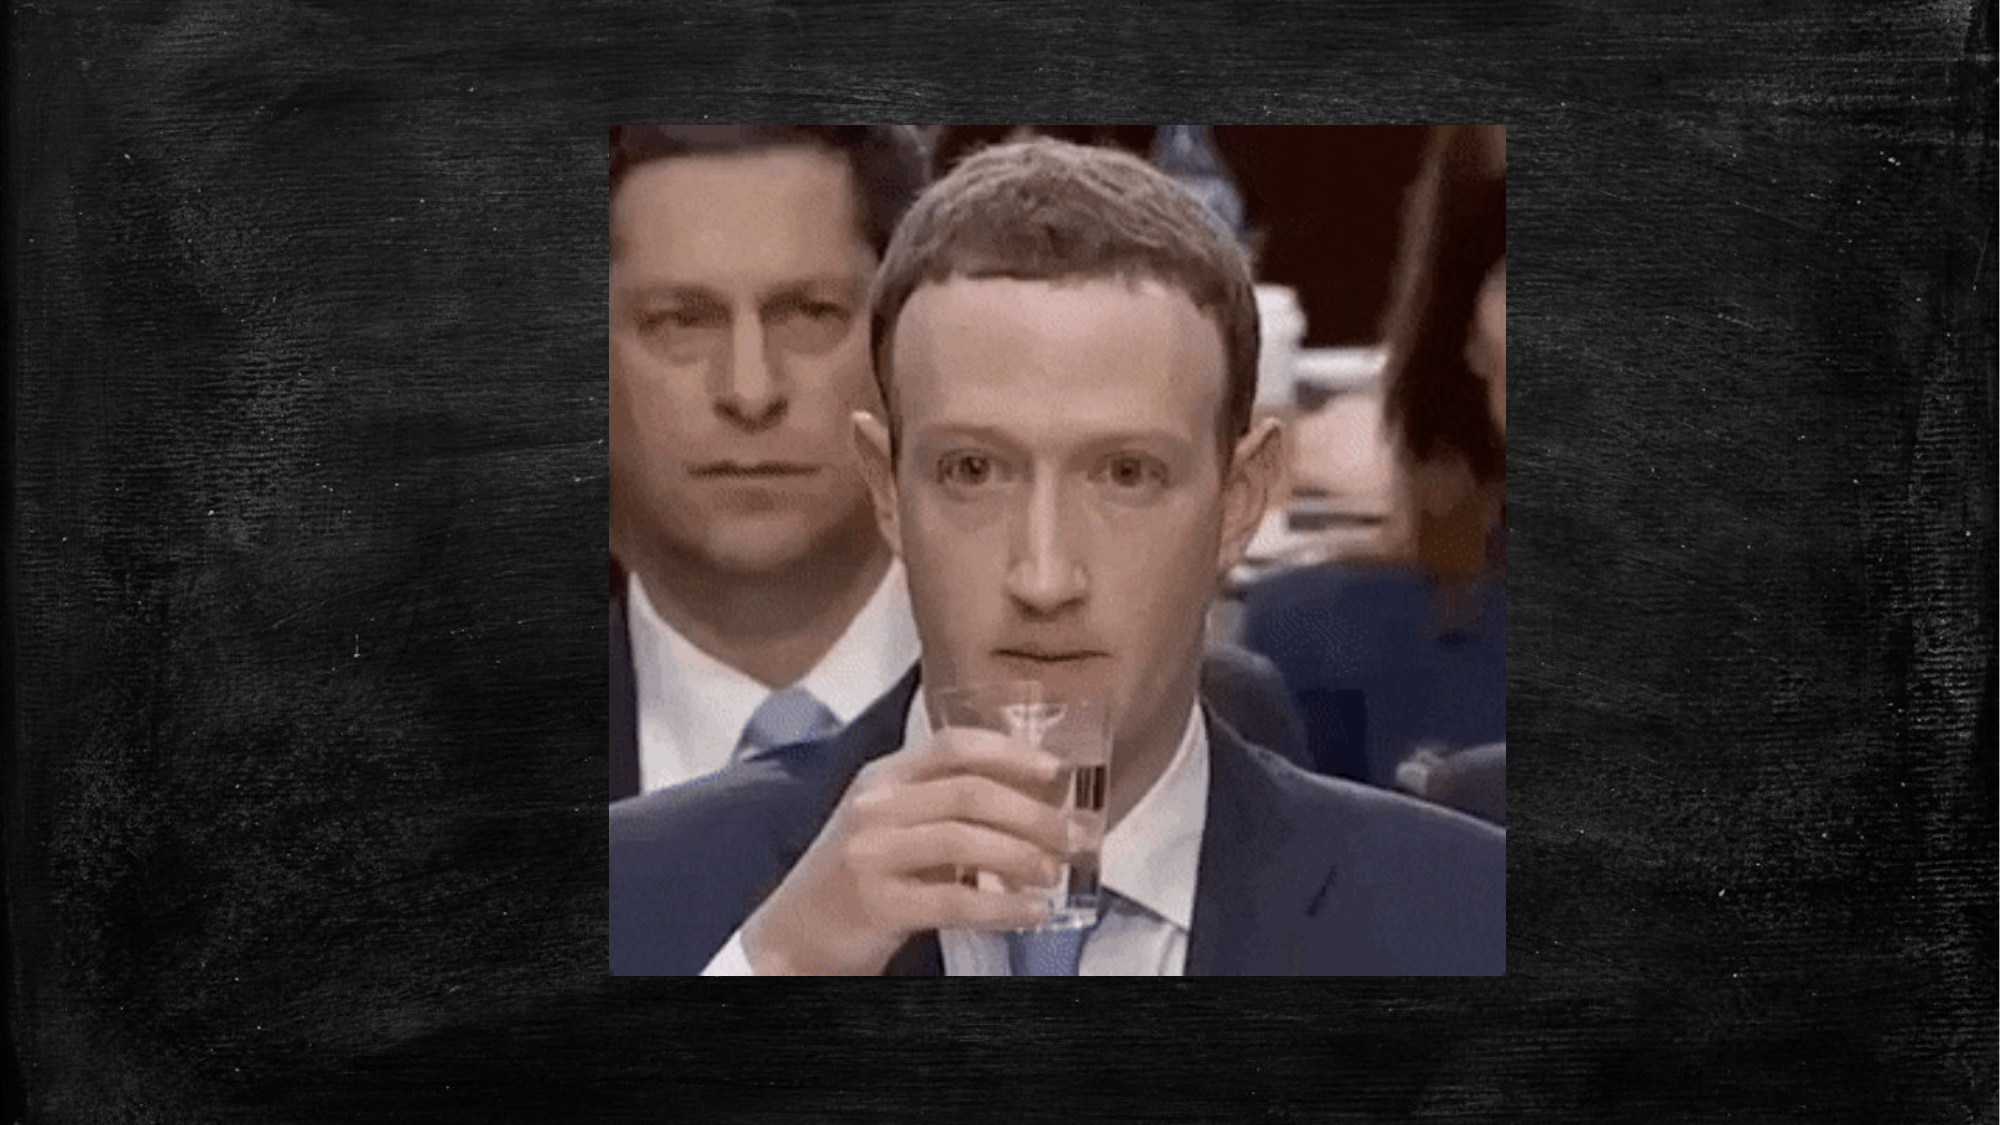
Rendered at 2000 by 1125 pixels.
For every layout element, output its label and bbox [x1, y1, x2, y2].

picture [609, 125, 1506, 976]
